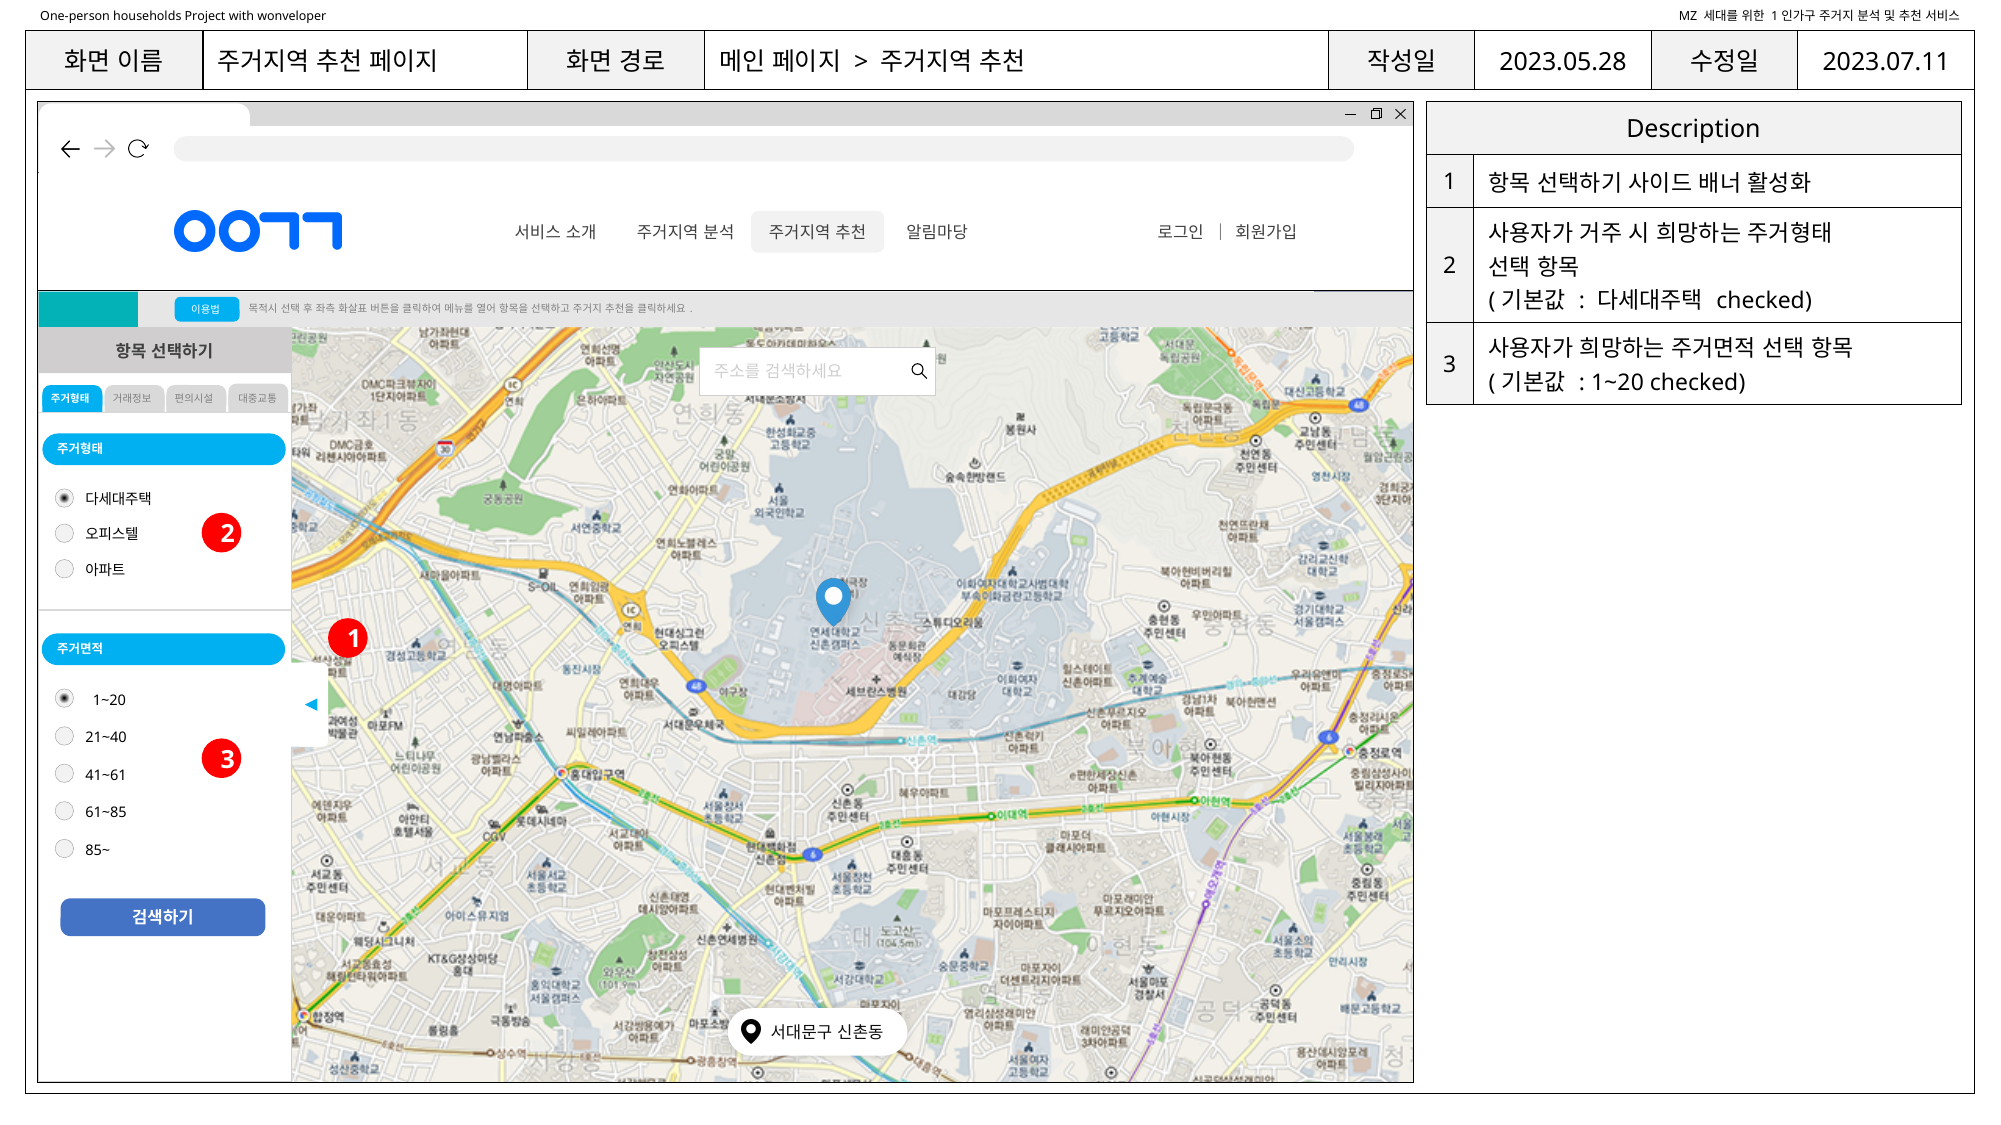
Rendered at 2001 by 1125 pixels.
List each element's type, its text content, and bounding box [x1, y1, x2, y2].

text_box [699, 347, 936, 395]
picture [173, 210, 342, 252]
text_box 2023.07.11 [1797, 30, 1975, 91]
text_box 2023.05.28 [1474, 30, 1652, 91]
text_box 주거지역 추천 페이지 [202, 31, 526, 91]
text_box 화면 경로 [526, 30, 703, 91]
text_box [1132, 214, 1315, 250]
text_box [37, 101, 1414, 1083]
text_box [727, 1008, 908, 1056]
text_box 메인 페이지 > 주거지역 추천 [703, 30, 1327, 91]
text_box 화면 이름 [24, 30, 202, 91]
text_box 작성일 [1327, 30, 1474, 91]
text_box MZ 세대를 위한 1인가구 주거지 분석 및 추천 서비스 [1436, 0, 1975, 30]
text_box [24, 91, 1975, 1095]
text_box 수정일 [1652, 30, 1797, 91]
picture [816, 578, 851, 627]
text_box One-person households Project with wonveloper [25, 0, 563, 31]
